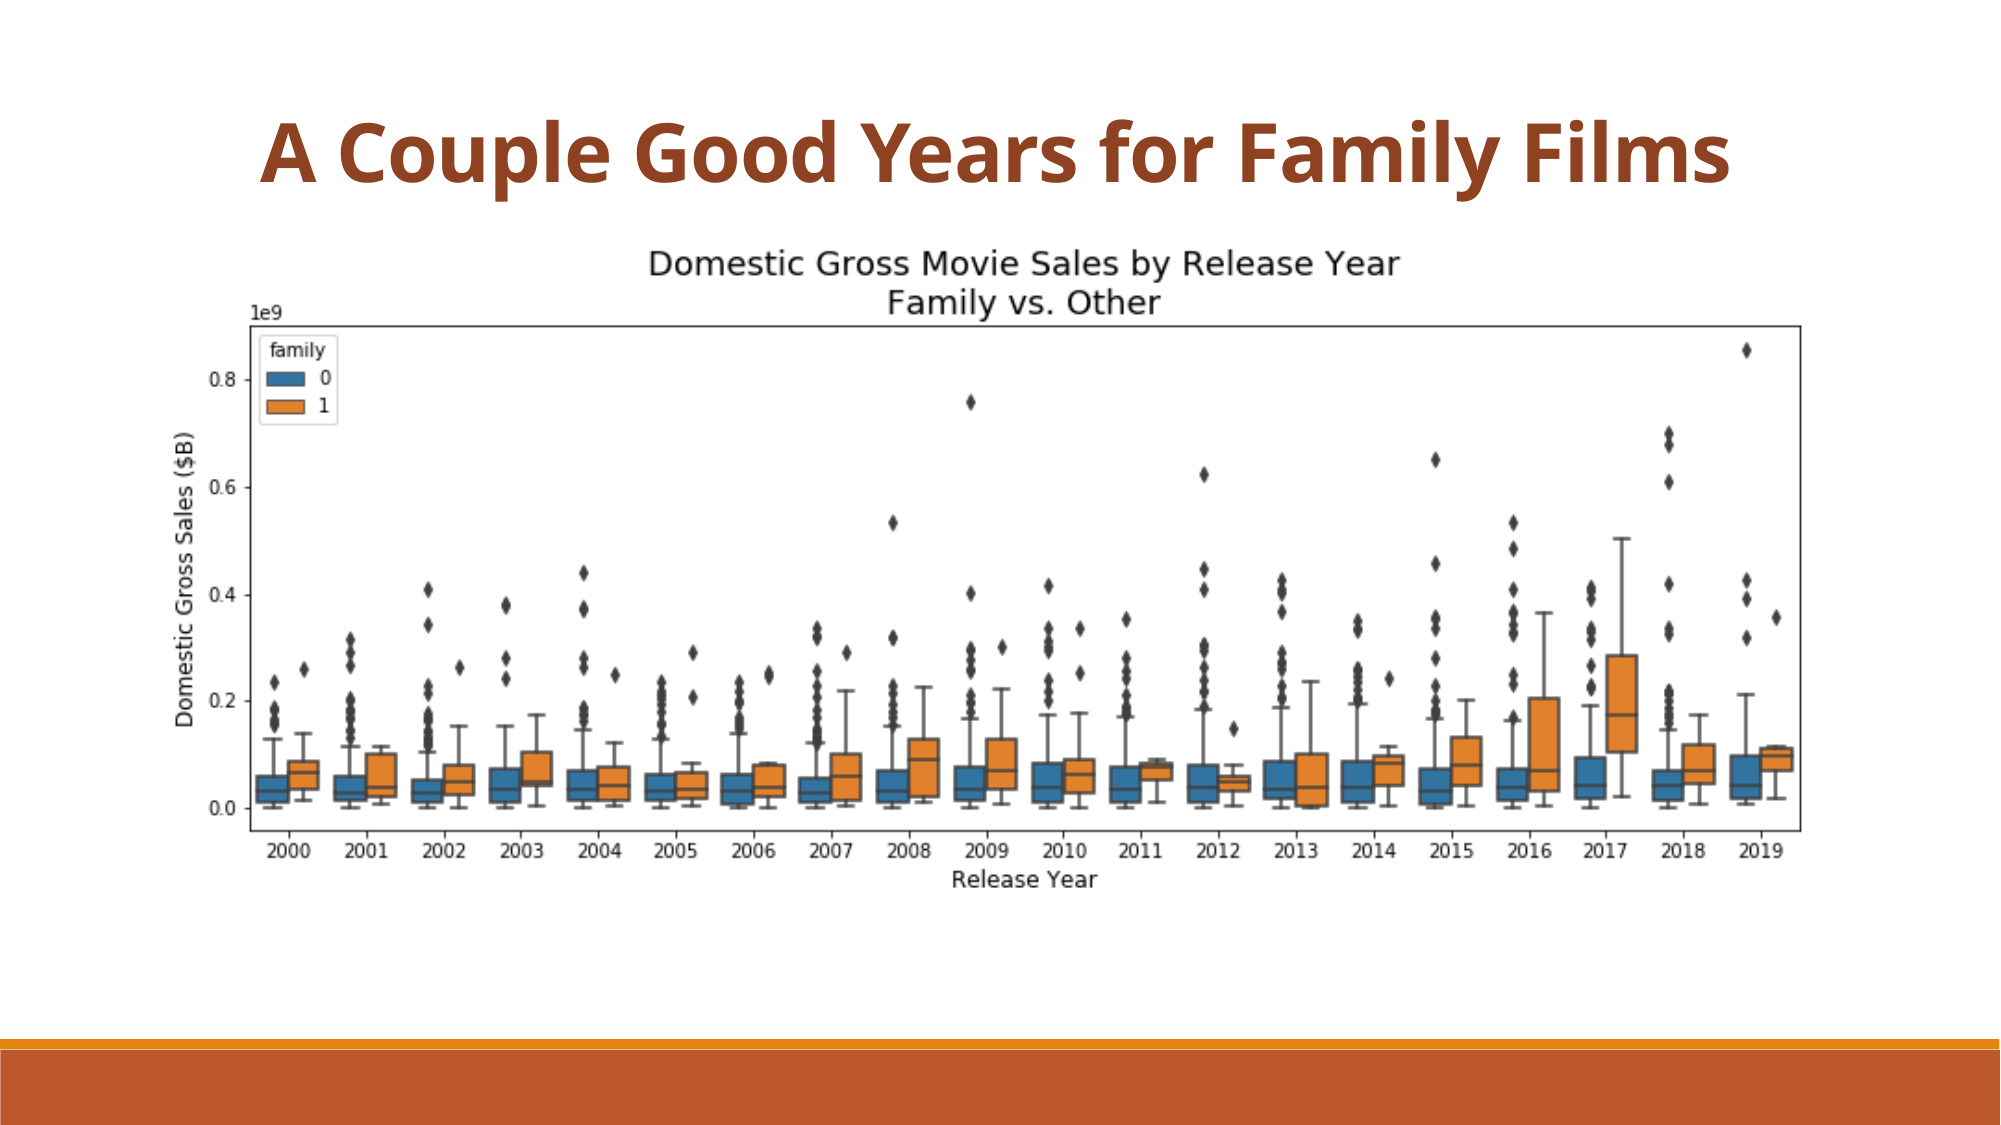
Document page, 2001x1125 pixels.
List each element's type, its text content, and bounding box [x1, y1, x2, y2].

picture [0, 246, 2000, 914]
text_box A Couple Good Years for Family Films [134, 53, 1860, 207]
